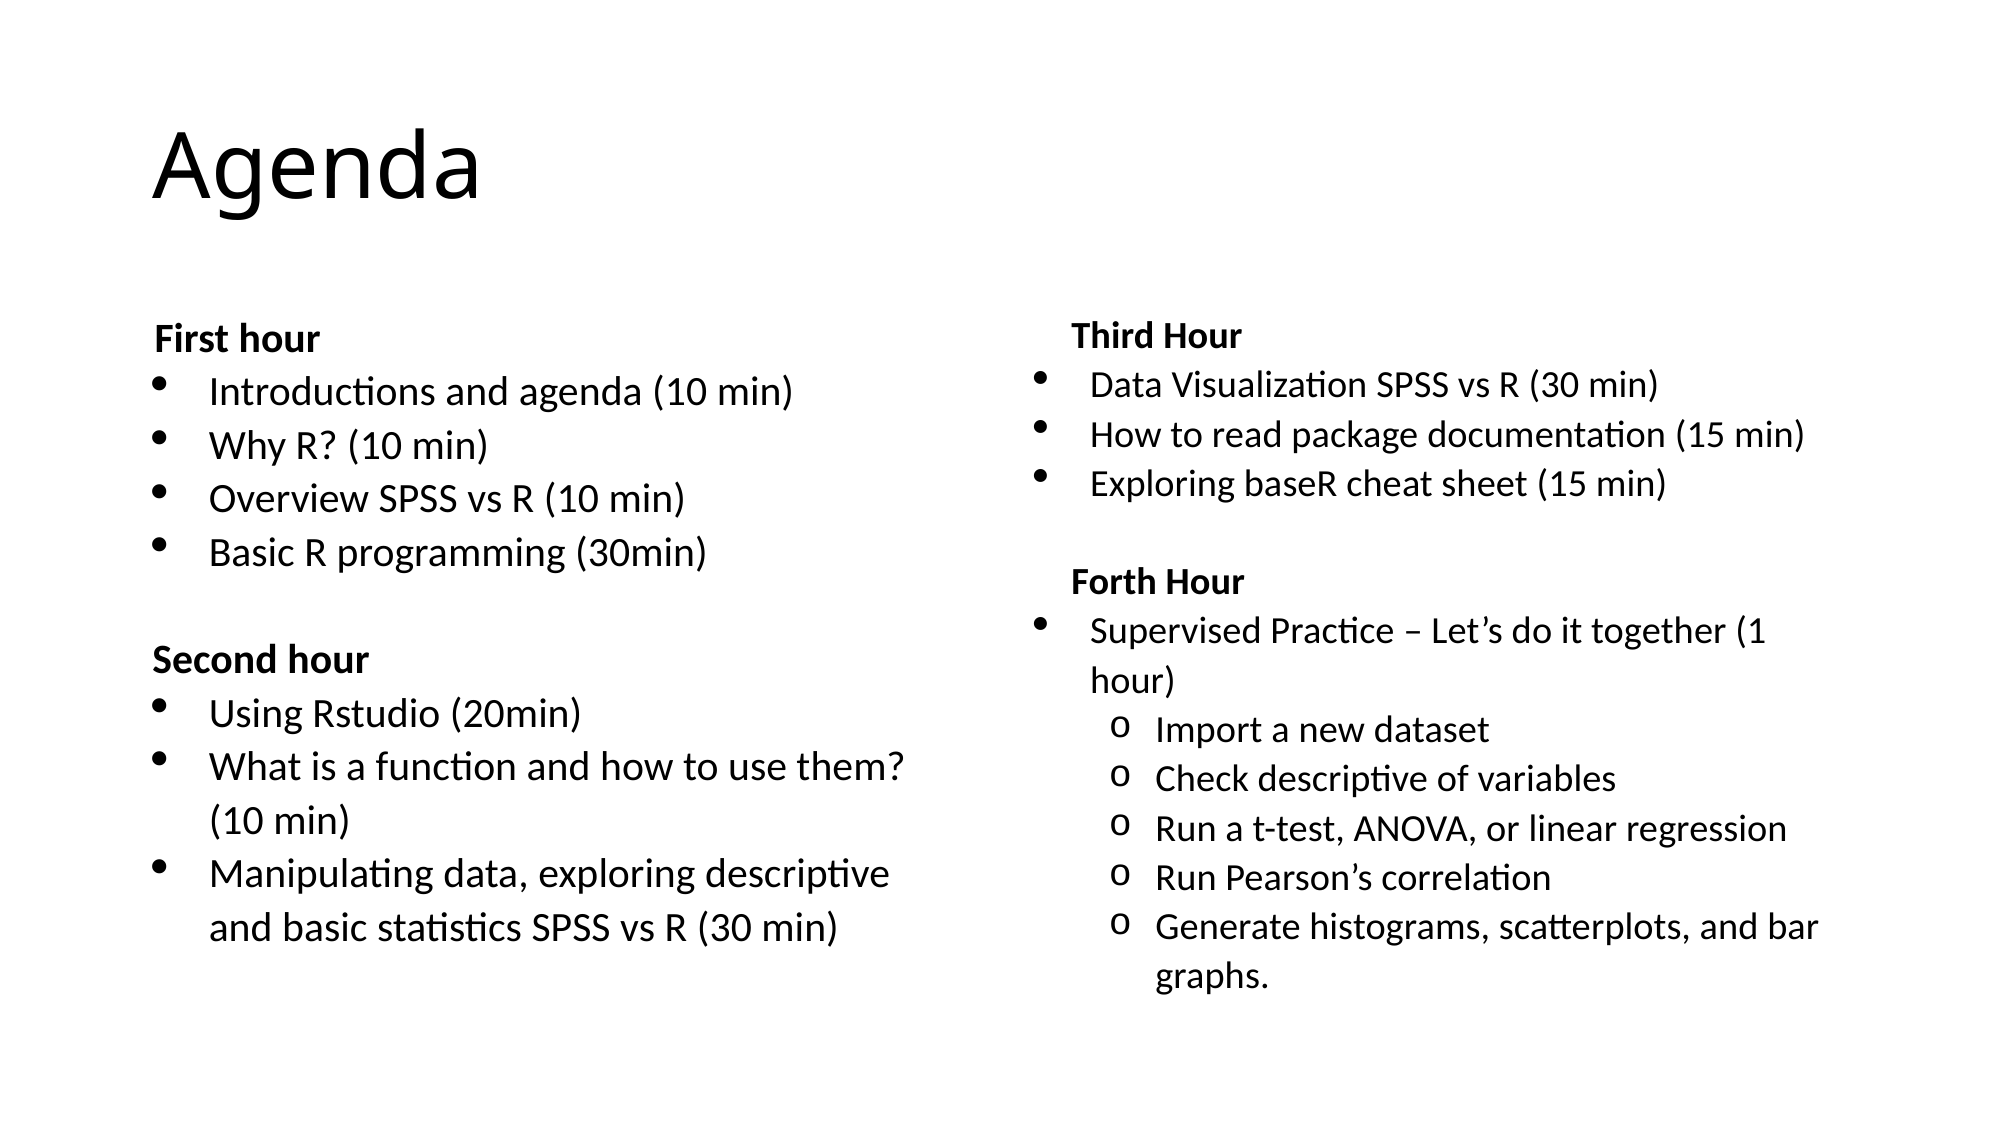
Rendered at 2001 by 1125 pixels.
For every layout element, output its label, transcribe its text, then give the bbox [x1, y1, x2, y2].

title Agenda [137, 59, 1863, 278]
text_box Third Hour Data Visualization SPSS vs R (30 min) How to read package documentation (15 min) Exploring baseR cheat sheet (15 min) Forth Hour Supervised Practice – Let’s do it together (1 hour) Import a new dataset Check descriptive of variables Run a t-test, ANOVA, or linear regression Run Pearson’s correlation Generate histograms, scatterplots, and bar graphs. [1019, 299, 1841, 1014]
list First hour Introductions and agenda (10 min) Why R? (10 min) Overview SPSS vs R (10 min) Basic R programming (30min) Second hour Using Rstudio (20min) What is a function and how to use them? (10 min) Manipulating data, exploring descriptive and basic statistics SPSS vs R (30 min) [137, 299, 959, 1014]
